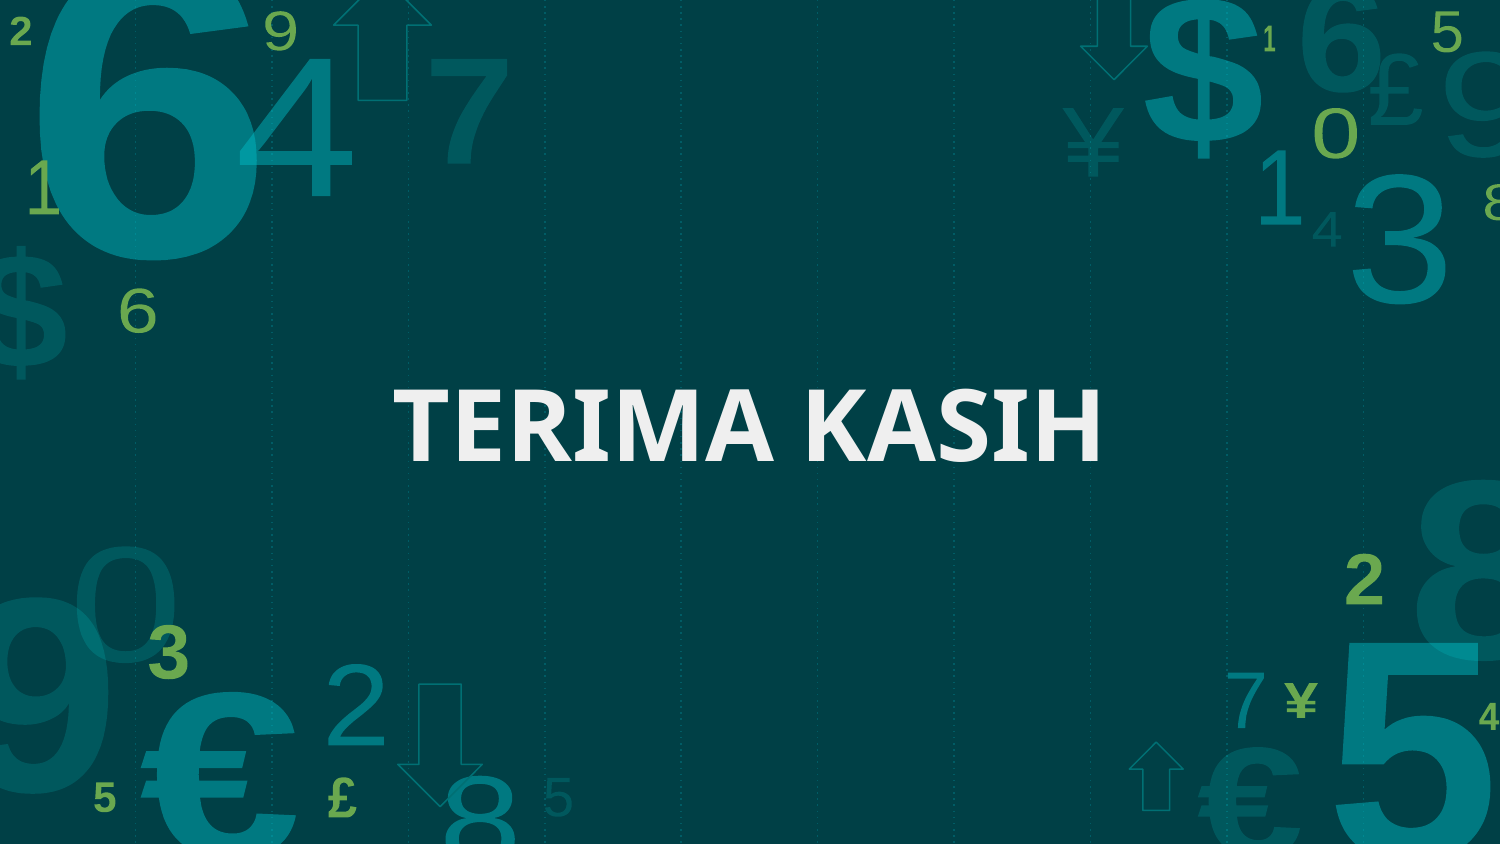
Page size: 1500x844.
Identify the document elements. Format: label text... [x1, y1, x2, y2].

title TERIMA KASIH [272, 326, 1228, 517]
